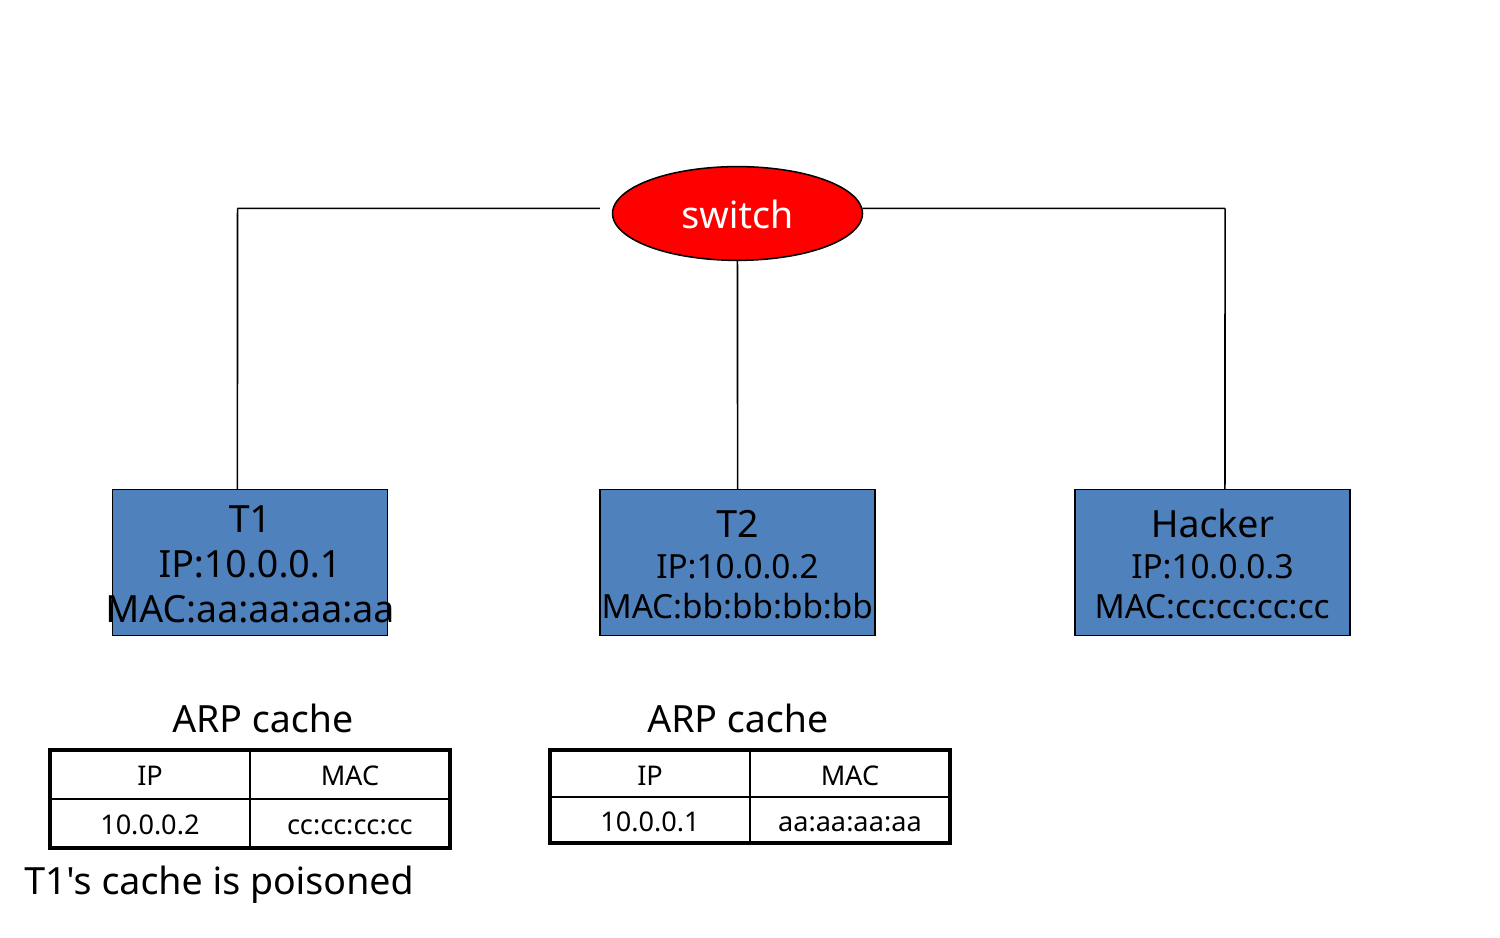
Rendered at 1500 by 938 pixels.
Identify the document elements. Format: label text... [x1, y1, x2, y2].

table_header MAC [751, 752, 948, 796]
text_box T2 IP:10.0.0.2 MAC:bb:bb:bb:bb [600, 489, 875, 636]
table_header MAC [251, 752, 448, 798]
table_header IP [552, 752, 749, 796]
table_cell aa:aa:aa:aa [751, 798, 948, 841]
text_box ARP cache [632, 687, 844, 748]
table_cell 10.0.0.2 [52, 800, 249, 846]
text_box ARP cache [157, 687, 369, 748]
table_cell 10.0.0.1 [552, 798, 749, 841]
table_cell cc:cc:cc:cc [251, 800, 448, 846]
text_box Hacker IP:10.0.0.3 MAC:cc:cc:cc:cc [1074, 489, 1350, 636]
table_header IP [52, 752, 249, 798]
text_box switch [612, 166, 863, 261]
text_box T1 IP:10.0.0.1 MAC:aa:aa:aa:aa [112, 489, 388, 636]
text_box T1's cache is poisoned [9, 849, 429, 910]
